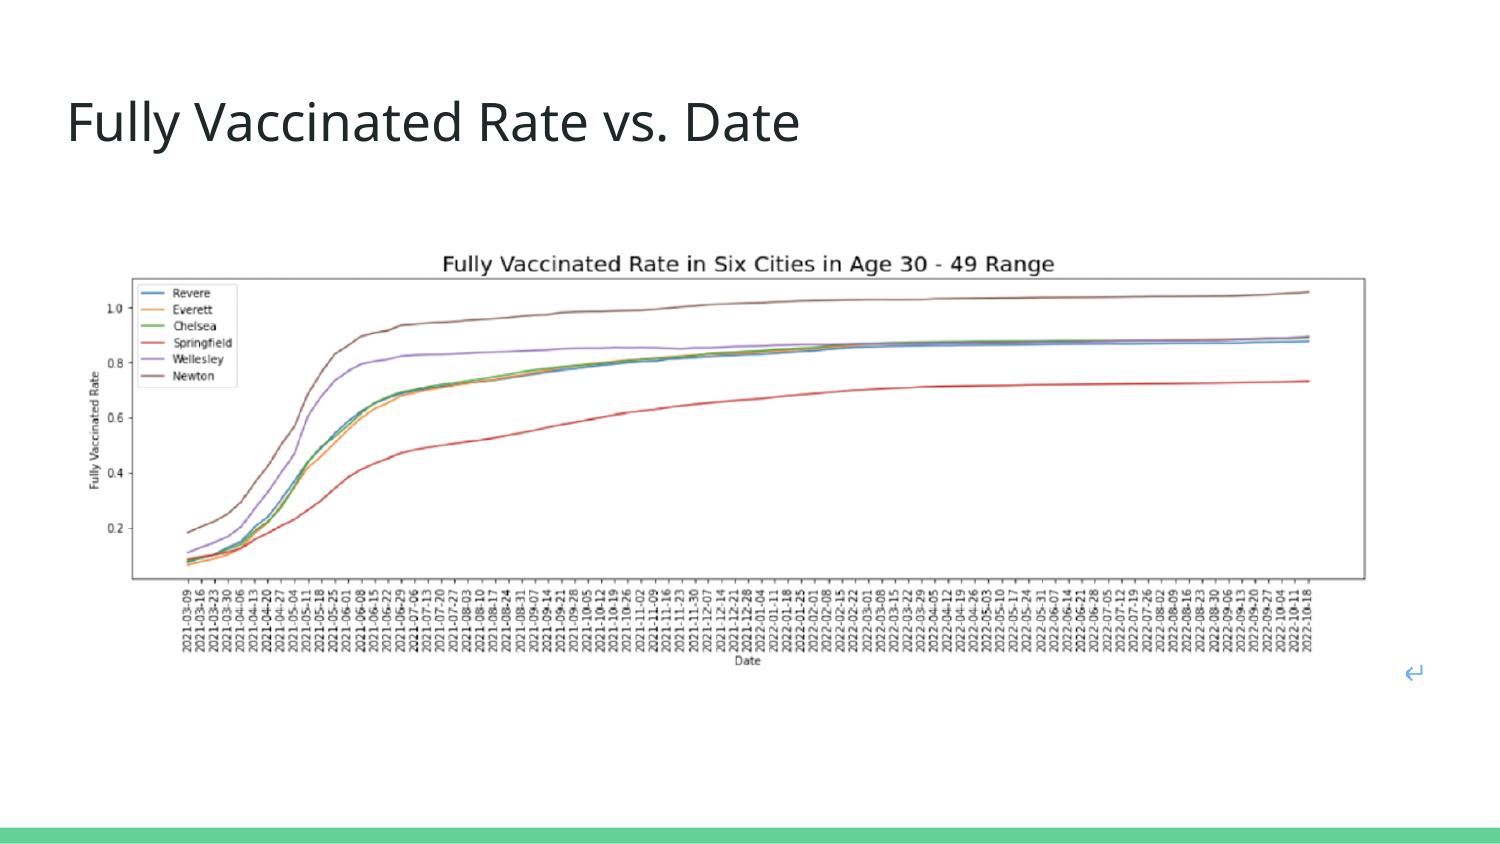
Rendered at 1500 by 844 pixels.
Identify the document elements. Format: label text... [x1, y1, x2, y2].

picture [50, 241, 1450, 684]
title Fully Vaccinated Rate vs. Date [51, 72, 1449, 167]
